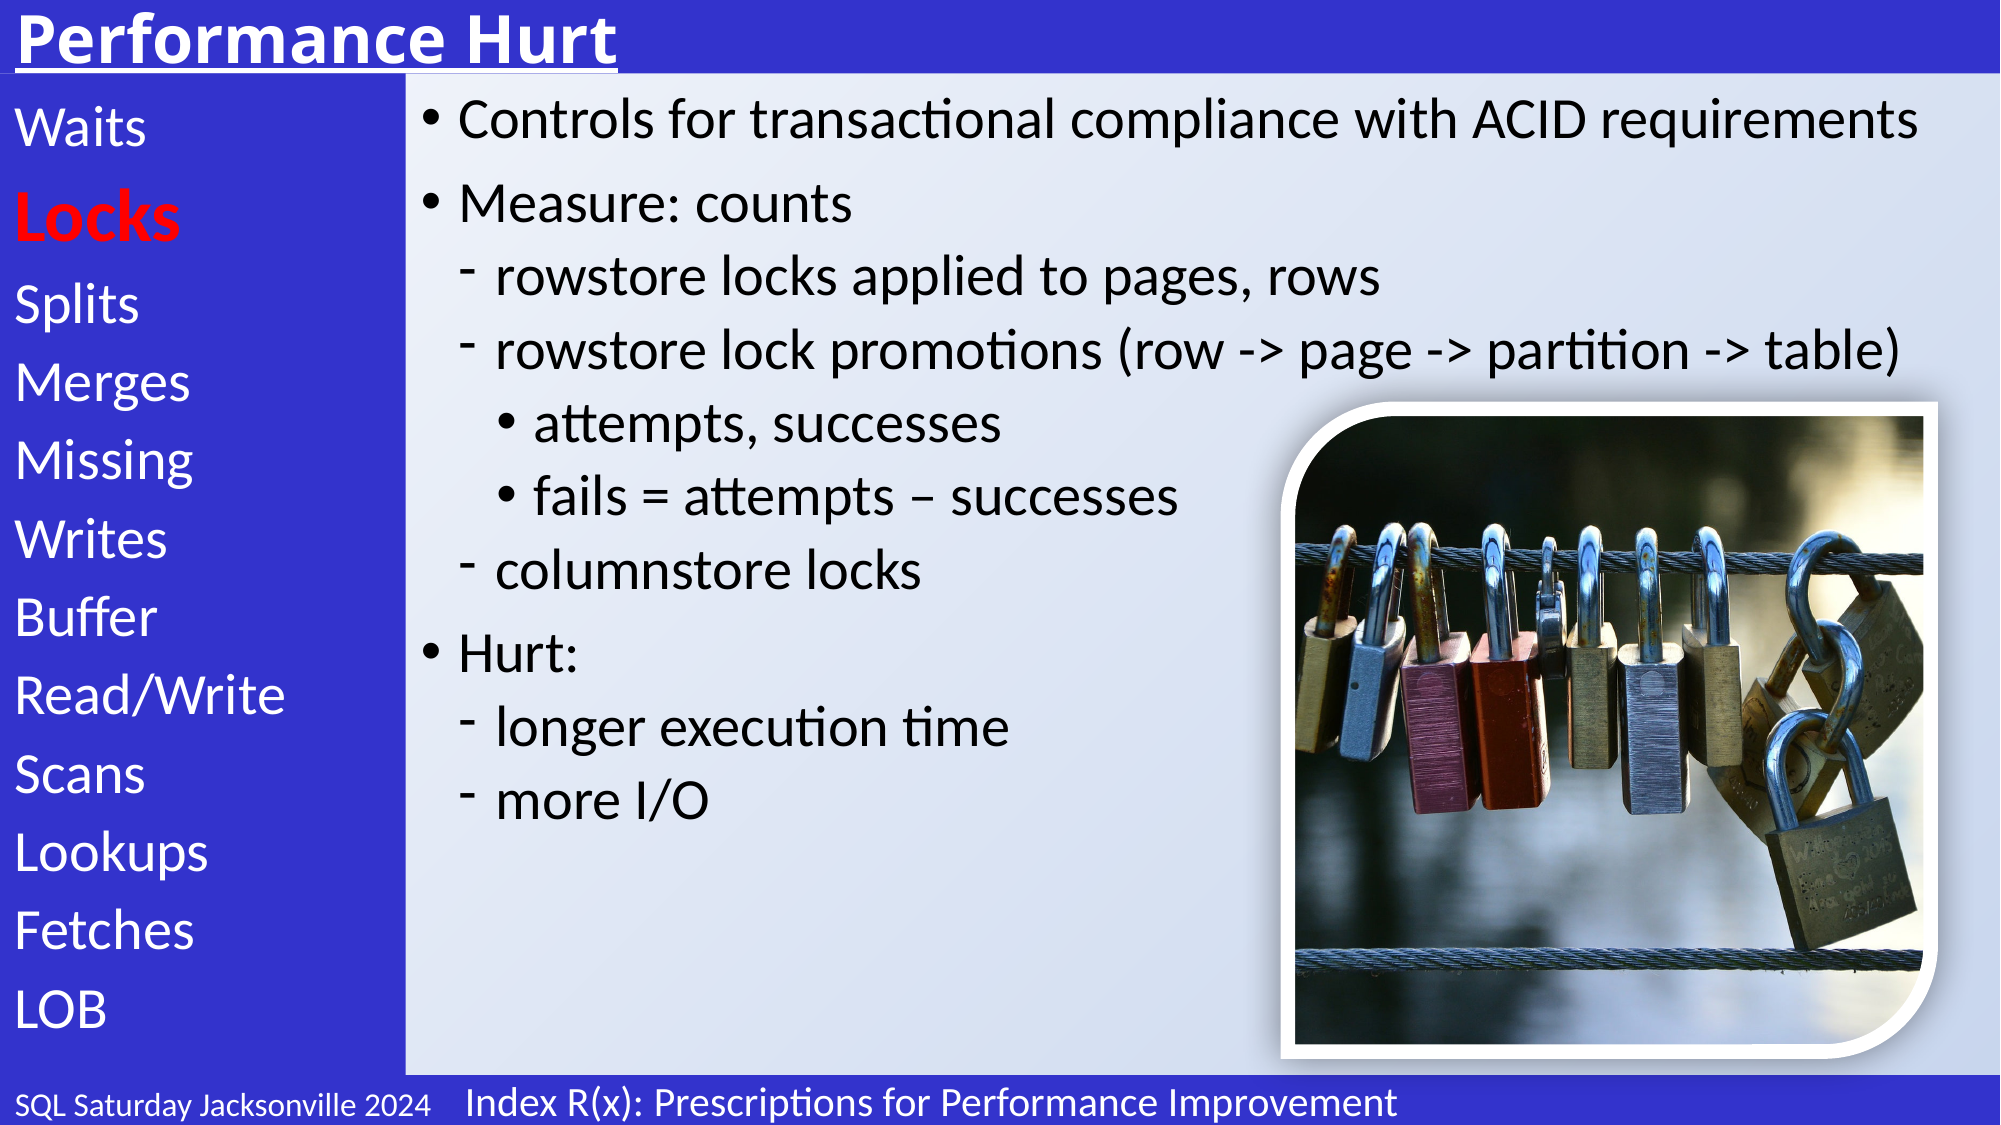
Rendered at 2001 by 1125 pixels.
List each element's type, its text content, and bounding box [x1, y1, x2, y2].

title Performance Hurt [0, 0, 2000, 73]
list Waits Locks Splits Merges Missing Writes Buffer Read/Write Scans Lookups Fetches LOB [0, 73, 406, 1075]
picture [1287, 408, 1931, 1052]
list Controls for transactional compliance with ACID requirements Measure: counts rowstore locks applied to pages, rows rowstore lock promotions (row -> page -> partition -> table) attempts, successes fails = attempts – successes columnstore locks Hurt: longer execution time more I/O [406, 73, 2000, 1077]
